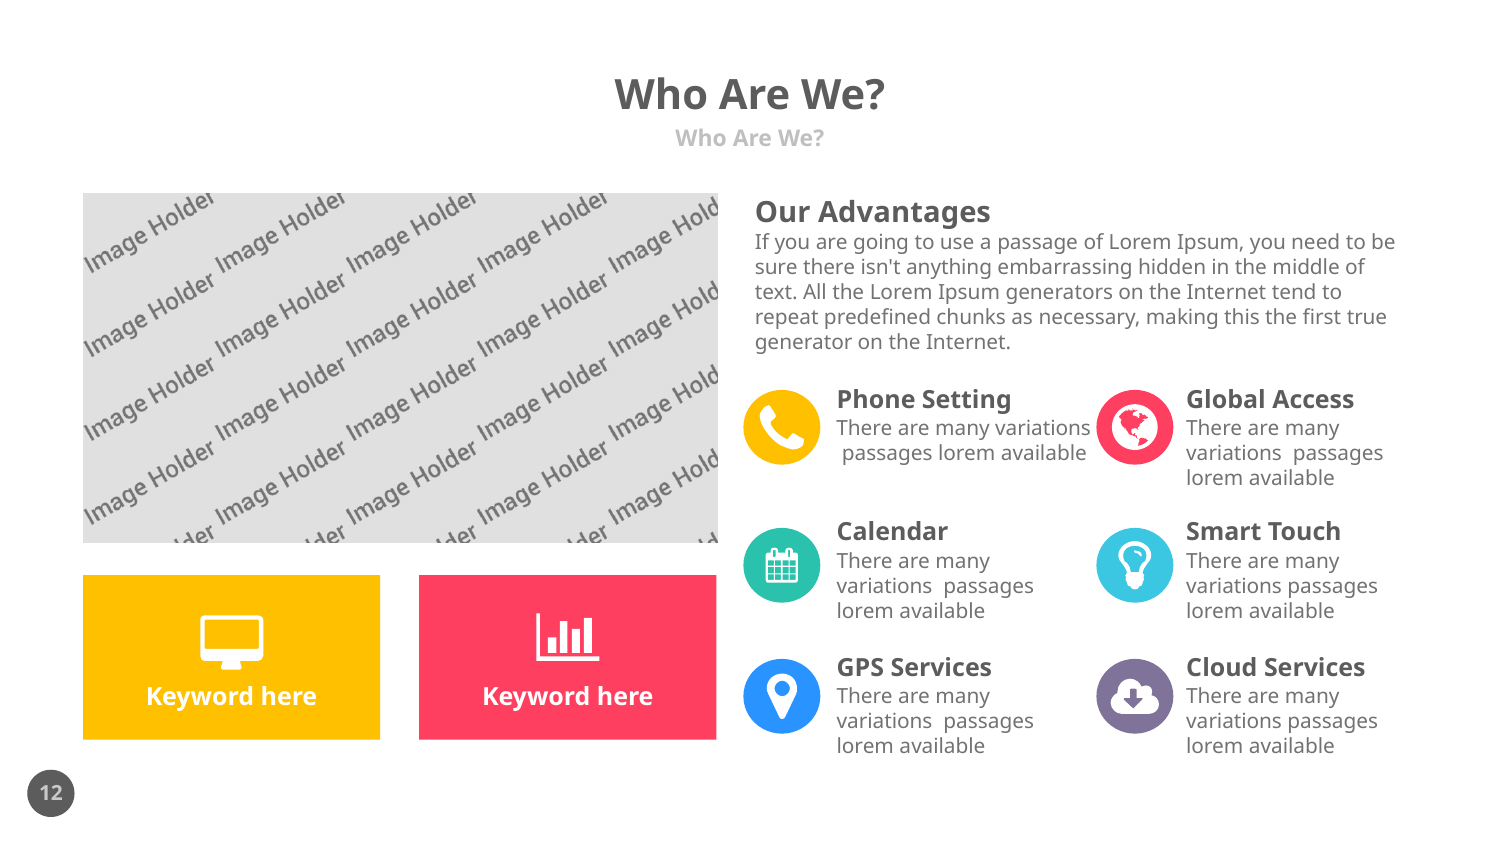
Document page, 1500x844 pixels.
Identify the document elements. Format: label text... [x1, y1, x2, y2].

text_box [1185, 651, 1440, 734]
slide_number 12 [13, 770, 89, 816]
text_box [743, 389, 821, 465]
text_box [743, 527, 821, 603]
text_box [1096, 658, 1174, 734]
text_box Keyword here [105, 680, 359, 711]
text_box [836, 382, 1097, 466]
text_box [1096, 389, 1174, 465]
text_box Our Advantages If you are going to use a passage of Lorem Ipsum, you need to be sure there isn't anything embarrassing hidden in the middle of text. All the Lorem Ipsum generators on the Internet tend to repeat predefined chunks as necessary, making this the first true generator on the Internet. [739, 186, 1411, 361]
text_box [200, 615, 264, 670]
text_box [836, 515, 1090, 599]
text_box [1185, 515, 1440, 599]
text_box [743, 658, 821, 734]
picture [82, 193, 719, 544]
list Who Are We? [412, 121, 1088, 155]
text_box [536, 613, 600, 661]
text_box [1096, 527, 1174, 603]
text_box Keyword here [441, 680, 695, 711]
title Who Are We? [287, 63, 1213, 122]
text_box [1185, 382, 1440, 466]
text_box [836, 651, 1090, 734]
